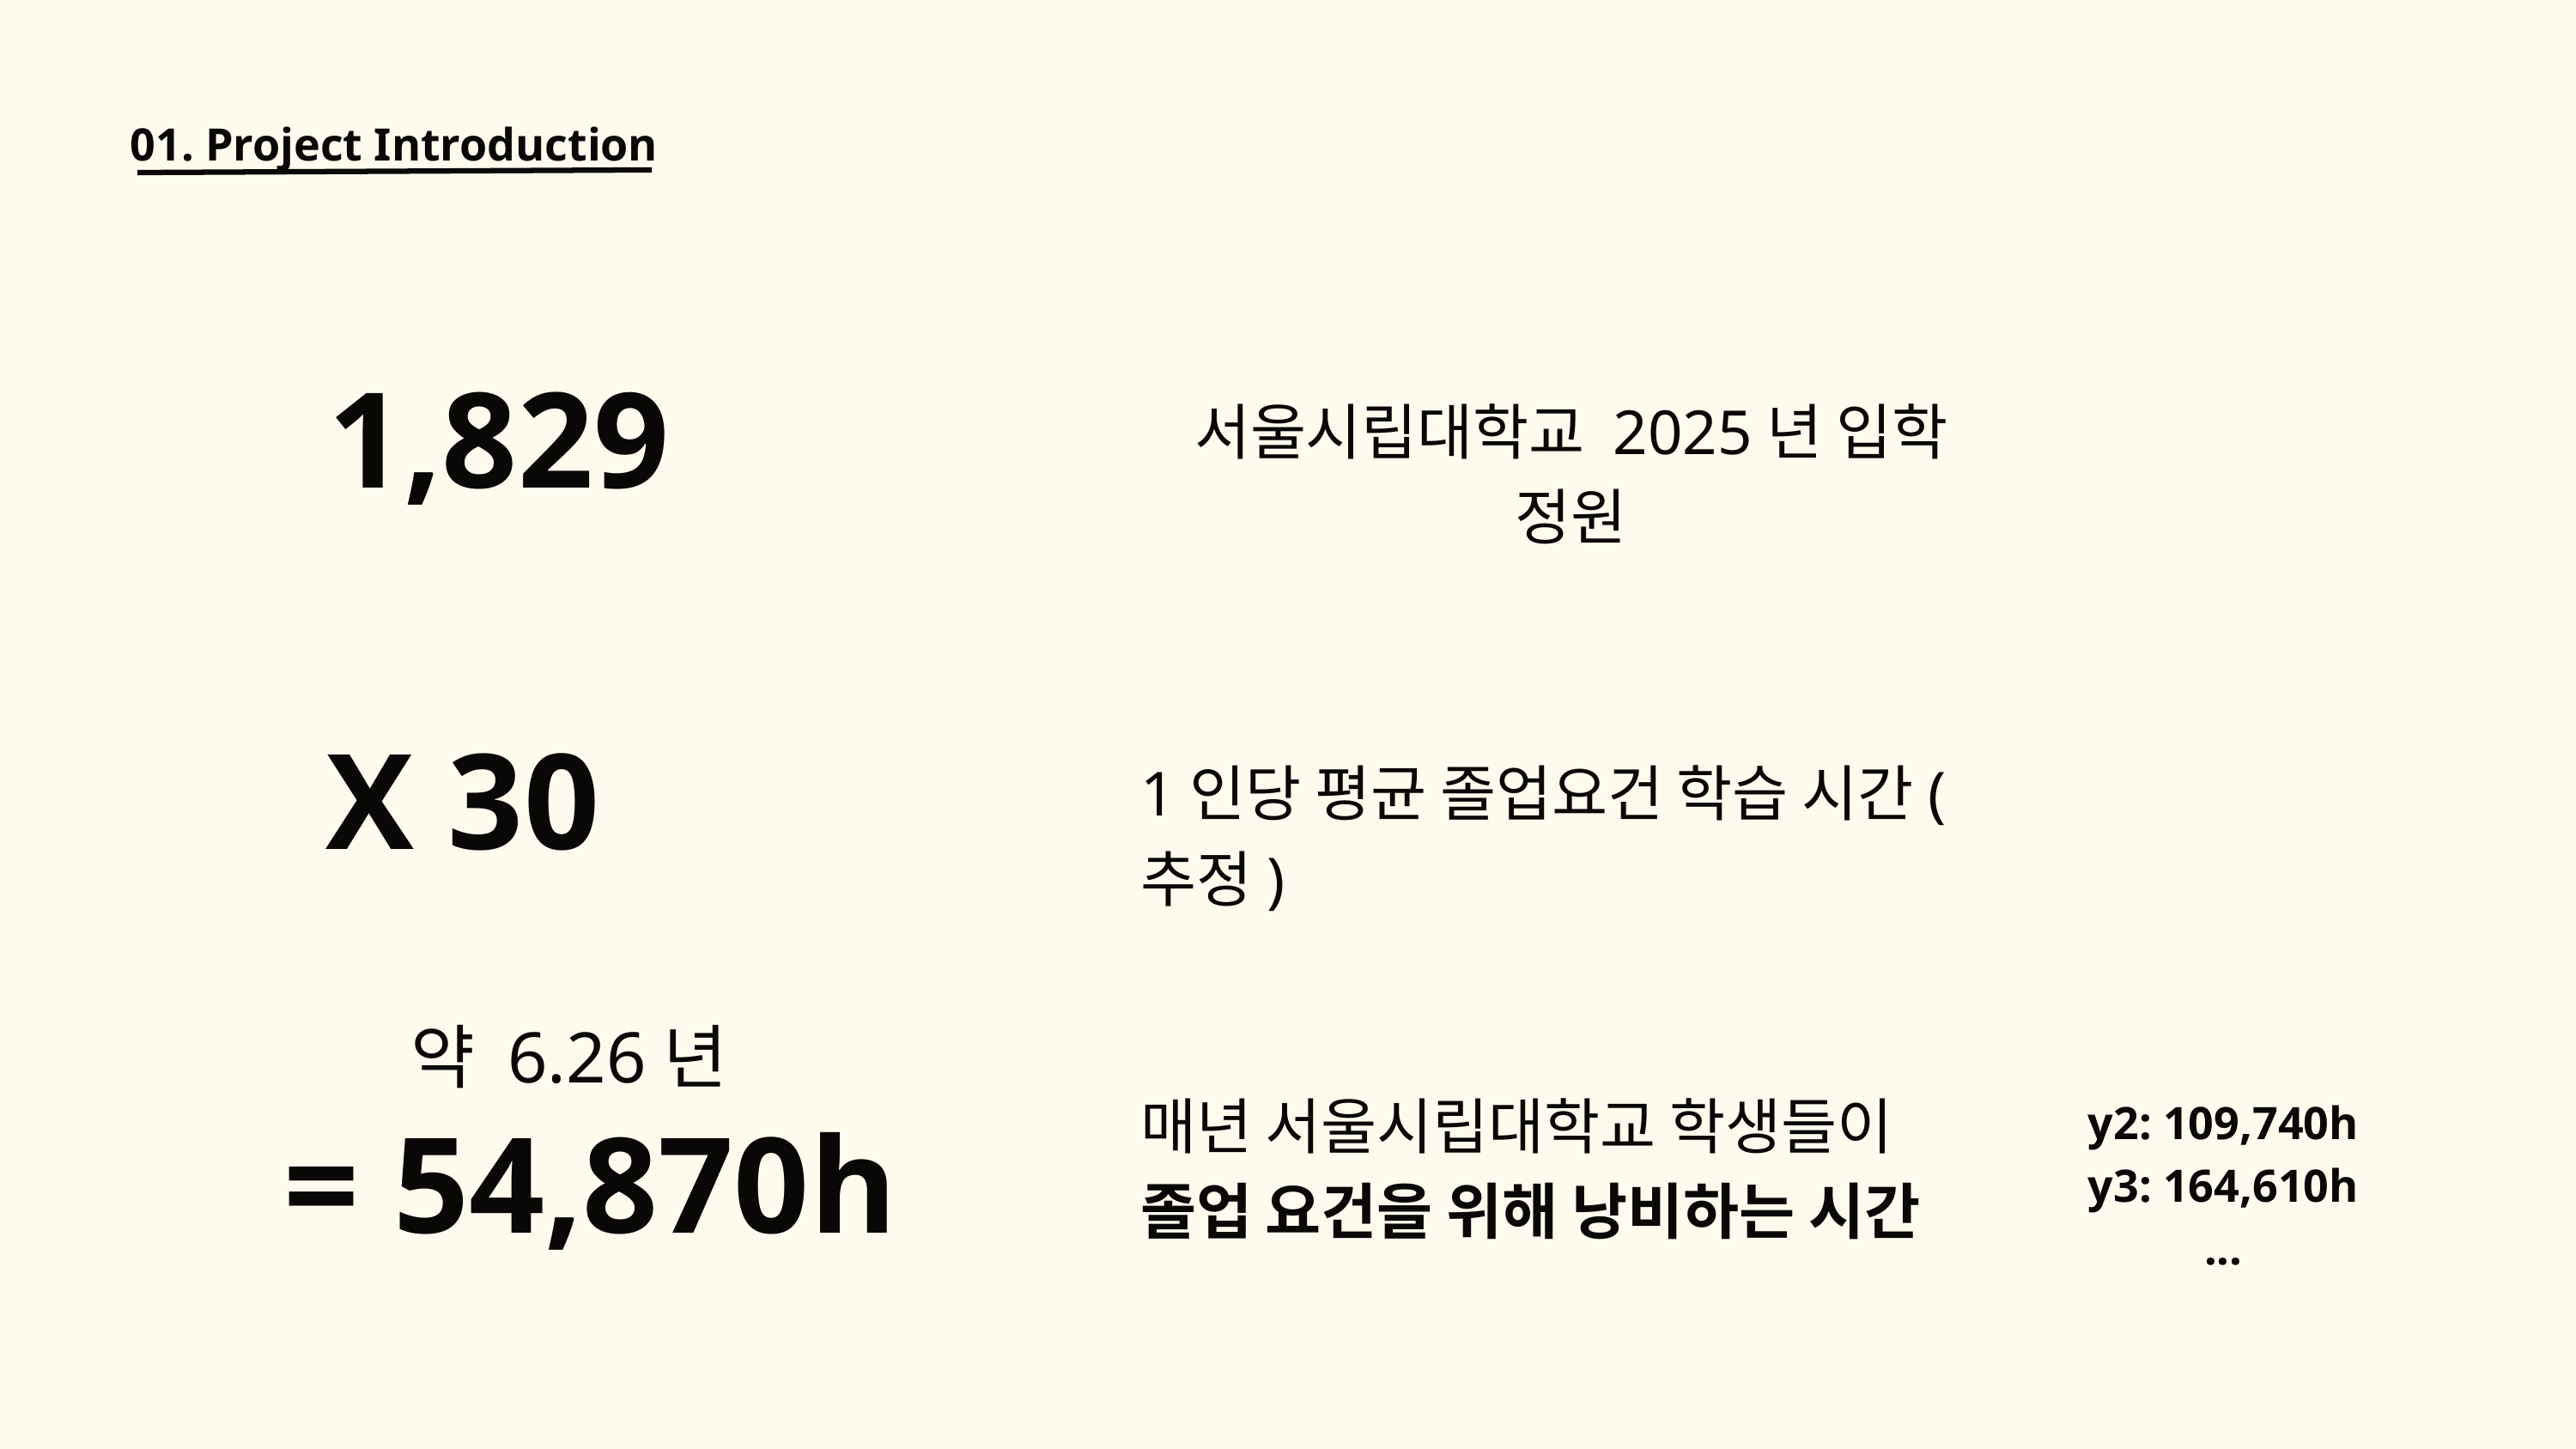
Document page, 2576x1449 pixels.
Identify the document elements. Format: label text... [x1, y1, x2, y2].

text_box 1,829 [325, 329, 673, 514]
text_box 01. Project Introduction [130, 107, 674, 171]
text_box y2: 109,740h y3: 164,610h ... [1770, 1086, 2576, 1274]
text_box = 54,870h [283, 1074, 973, 1260]
text_box 매년 서울시립대학교 학생들이 졸업 요건을 위해 낭비하는 시간 [1140, 1076, 1925, 1246]
text_box 1인당 평균 졸업요건 학습 시간(추정) [1140, 743, 2056, 914]
text_box X 30 [325, 690, 614, 876]
text_box 약 6.26년 [383, 999, 756, 1098]
text_box 서울시립대학교 2025년 입학 정원 [1140, 381, 2002, 552]
